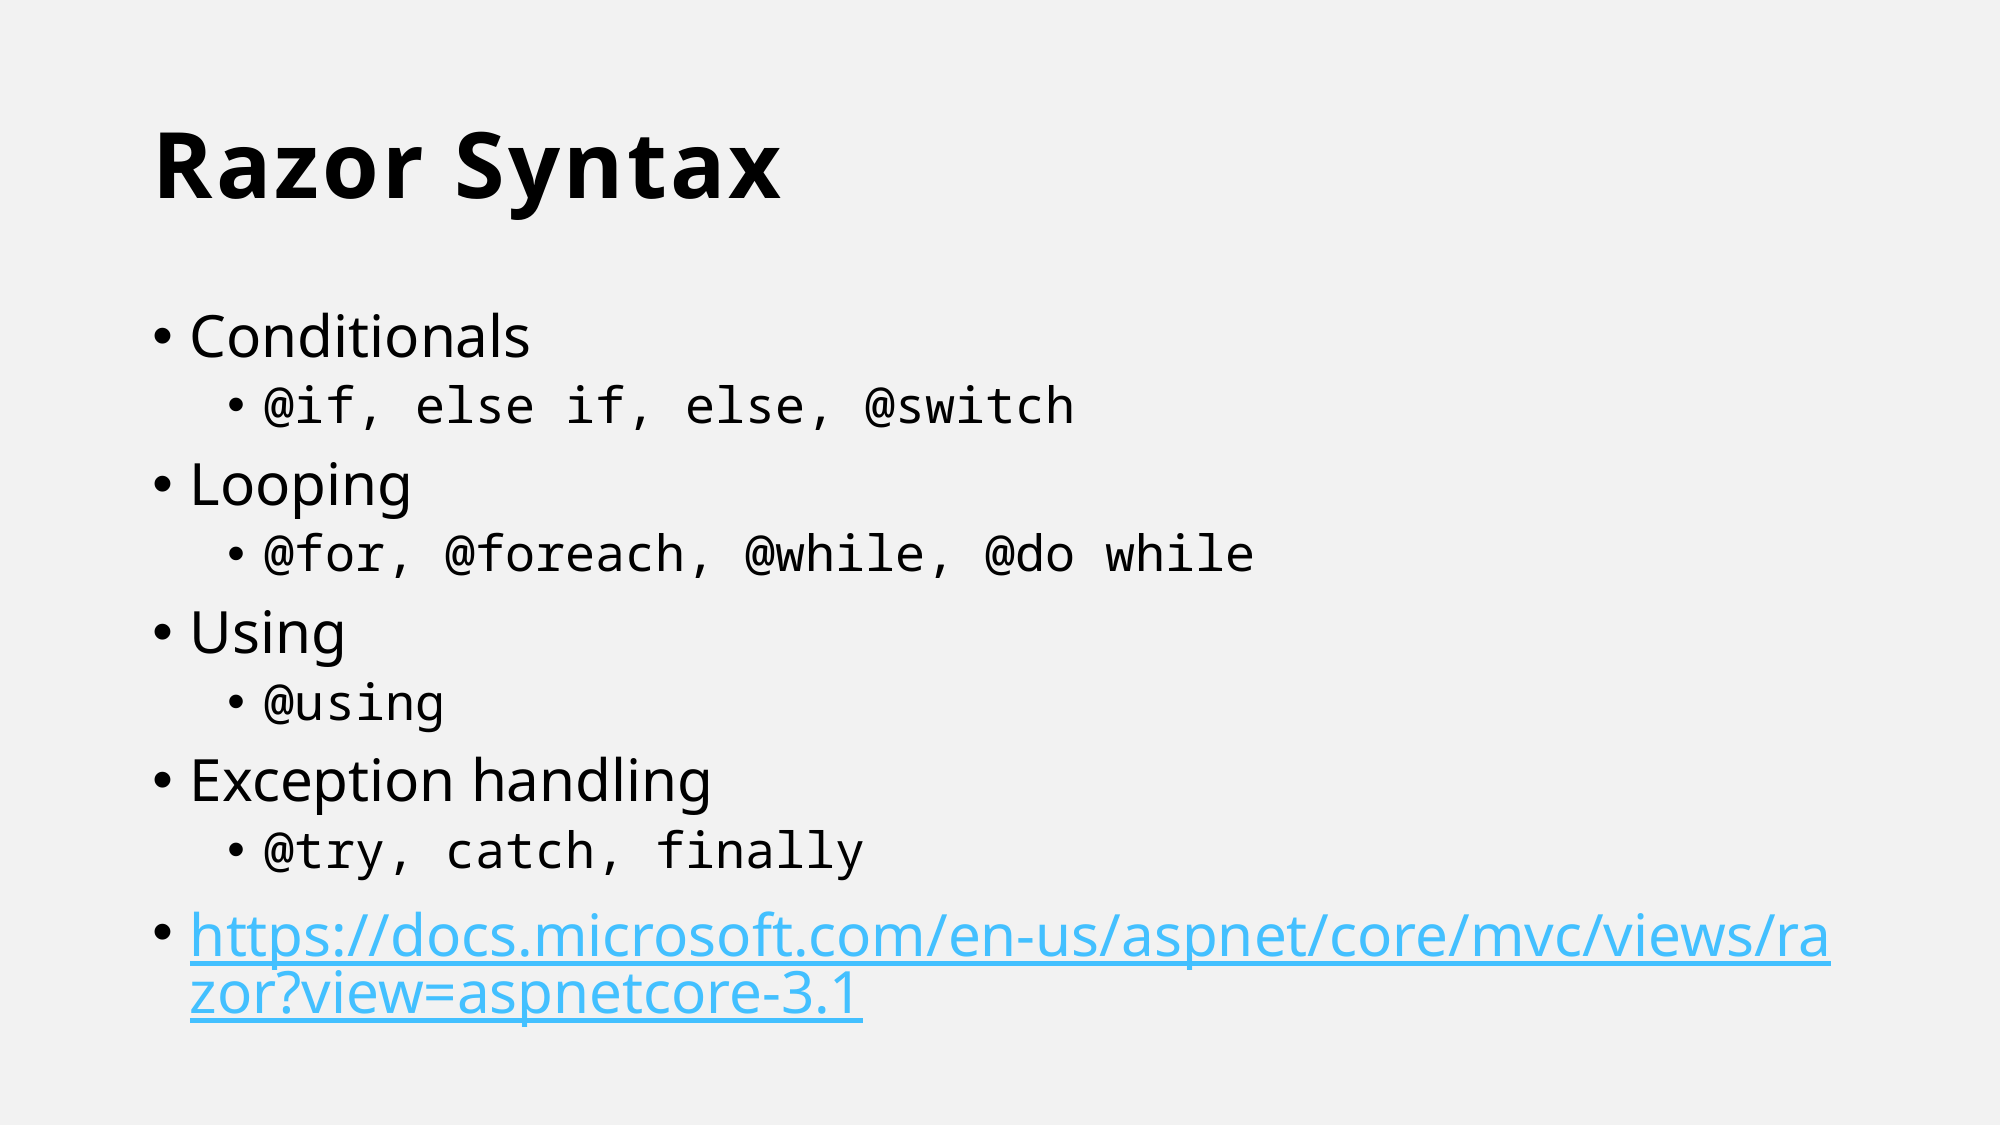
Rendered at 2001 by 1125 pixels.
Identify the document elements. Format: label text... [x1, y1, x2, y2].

title Razor Syntax [137, 59, 1863, 278]
list Conditionals @if, else if, else, @switch Looping @for, @foreach, @while, @do while Using @using Exception handling @try, catch, finally https://docs.microsoft.com/en-us/aspnet/core/mvc/views/razor?view=aspnetcore-3.1 [137, 299, 1863, 1014]
